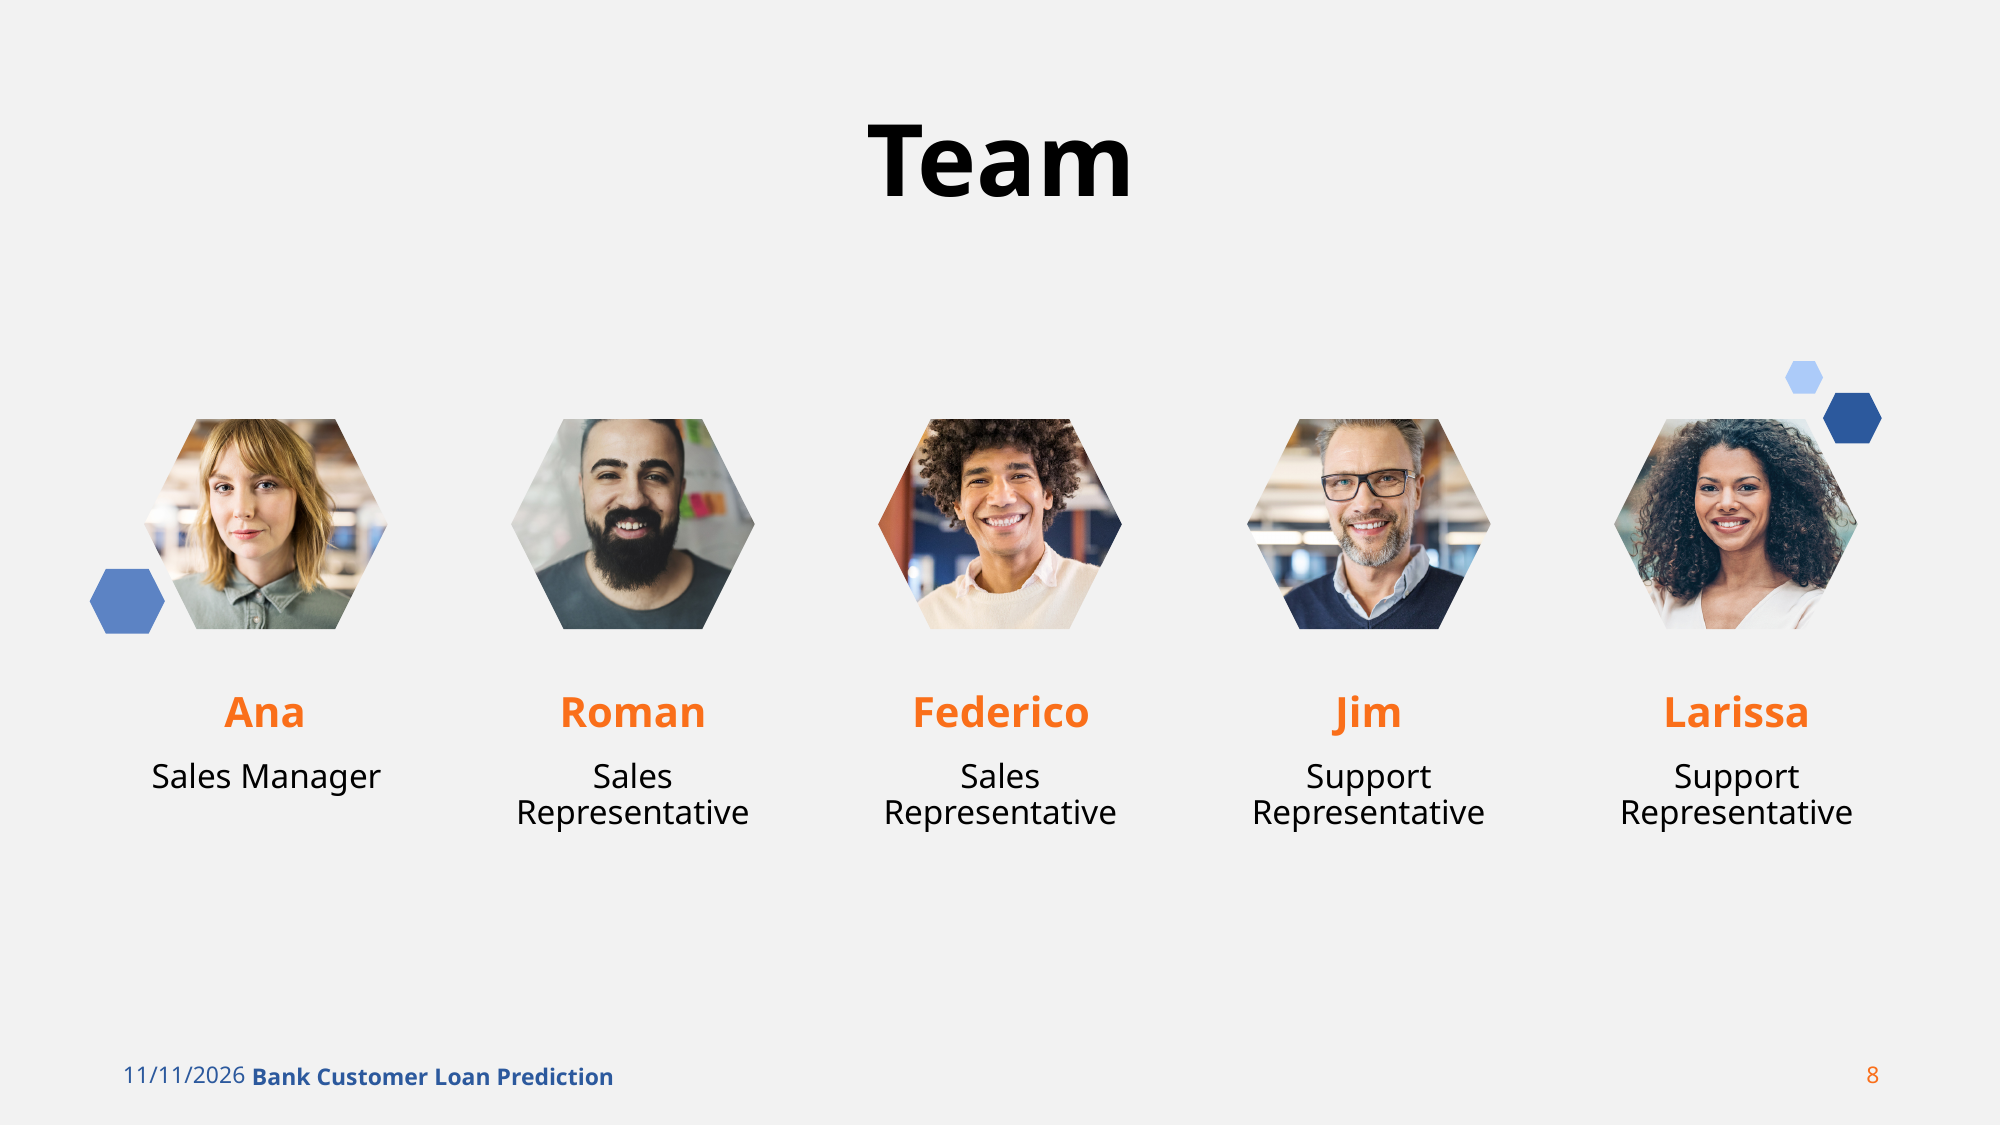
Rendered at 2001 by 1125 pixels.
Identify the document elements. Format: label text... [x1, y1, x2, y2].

picture [1247, 419, 1491, 630]
list Support Representative [1561, 752, 1913, 810]
list Support Representative [1193, 752, 1545, 810]
list Sales Representative [457, 752, 809, 810]
list Federico [825, 684, 1177, 741]
list Sales Manager [91, 752, 443, 810]
picture [878, 419, 1122, 630]
list Ana [89, 684, 441, 741]
picture [144, 419, 388, 630]
list Larissa [1561, 684, 1913, 741]
picture [1614, 419, 1858, 630]
list Jim [1193, 684, 1545, 741]
picture [511, 419, 755, 630]
title Team [70, 106, 1932, 222]
list Roman [457, 684, 809, 741]
list Sales Representative [825, 752, 1176, 810]
